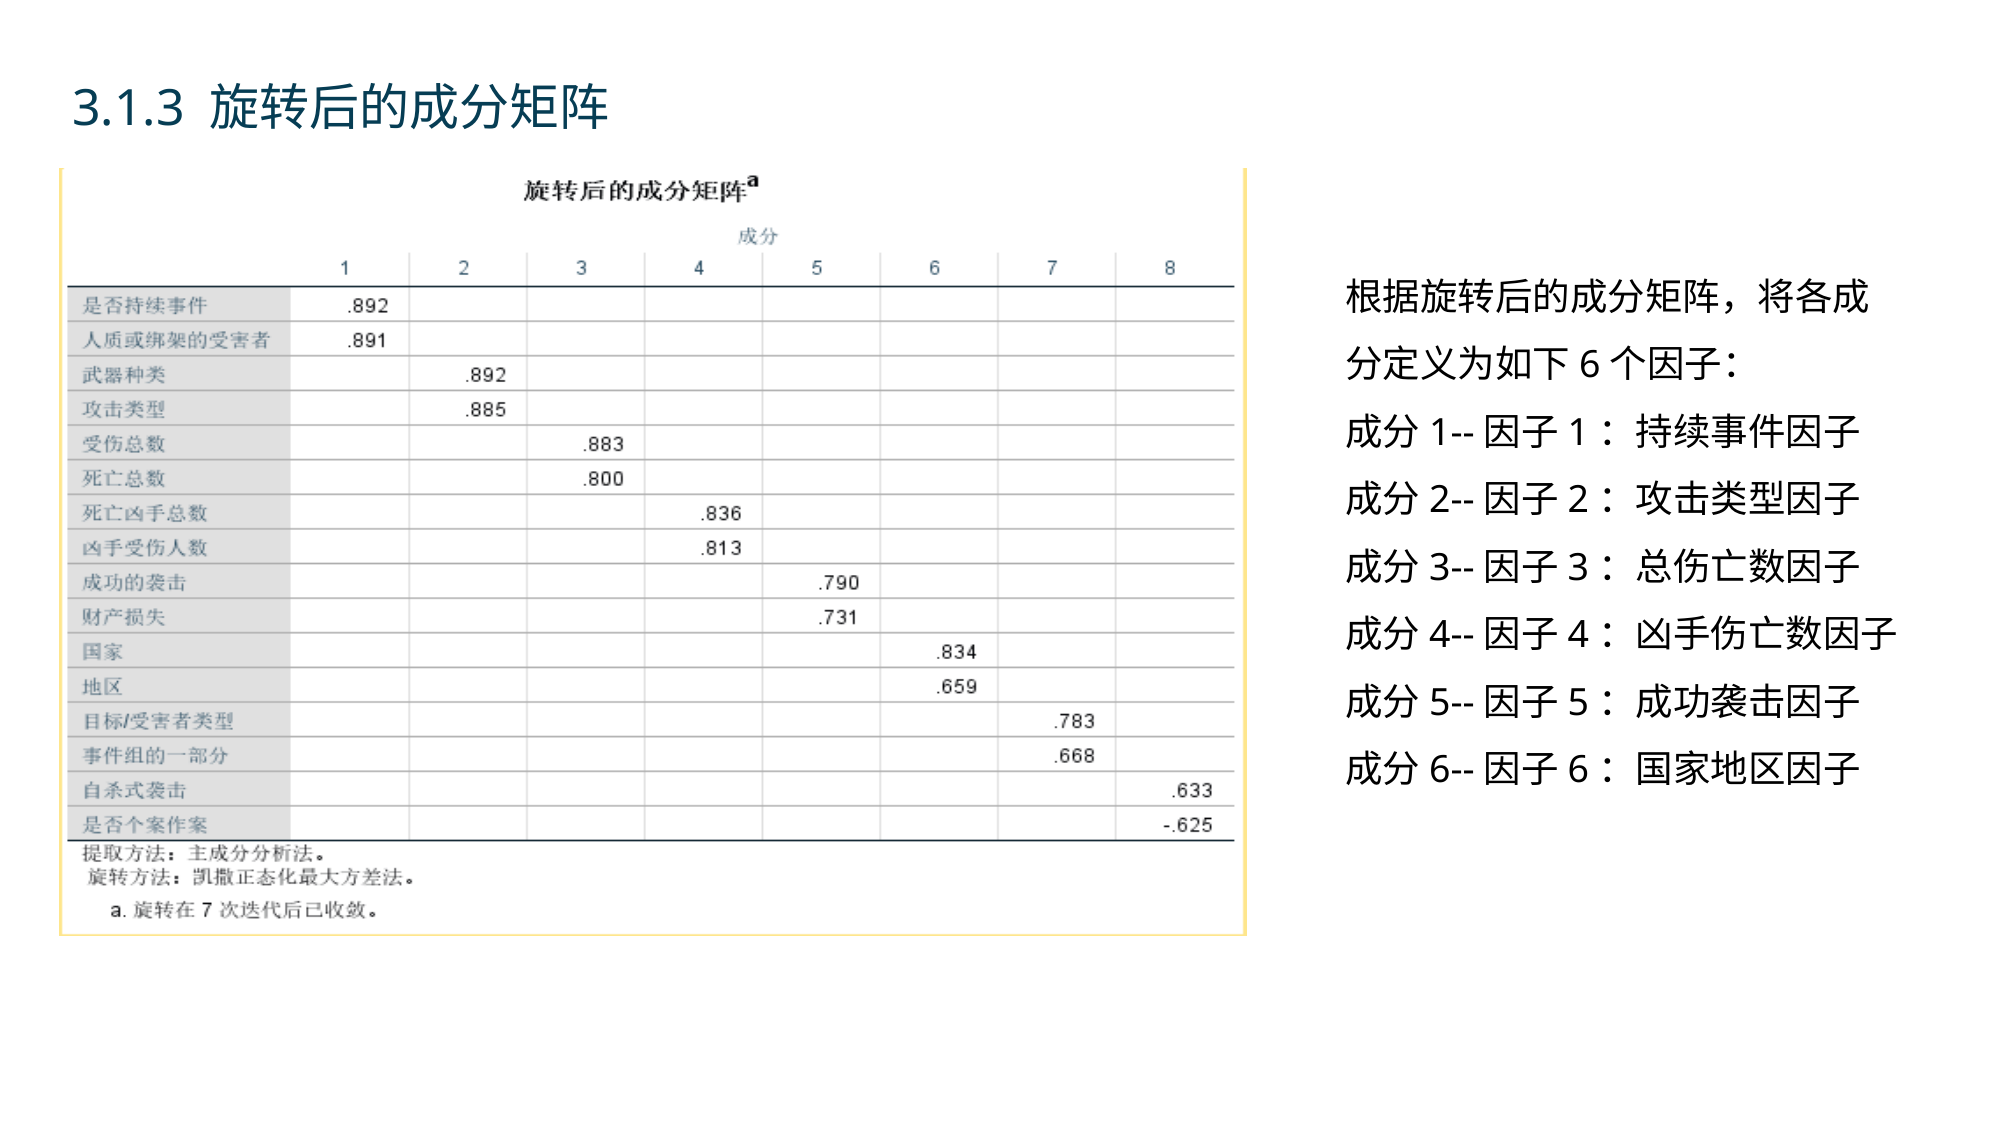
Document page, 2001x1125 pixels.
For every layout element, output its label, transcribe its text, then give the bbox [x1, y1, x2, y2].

text_box 根据旋转后的成分矩阵，将各成分定义为如下6个因子： 成分1--因子1：持续事件因子 成分2--因子2：攻击类型因子 成分3--因子3：总伤亡数因子 成分4--因子4：凶手伤亡数因子 成分5--因子5：成功袭击因子 成分6--因子6：国家地区因子 [1330, 242, 1918, 798]
text_box 3.1.3 旋转后的成分矩阵 [57, 55, 625, 143]
picture [59, 168, 1247, 936]
